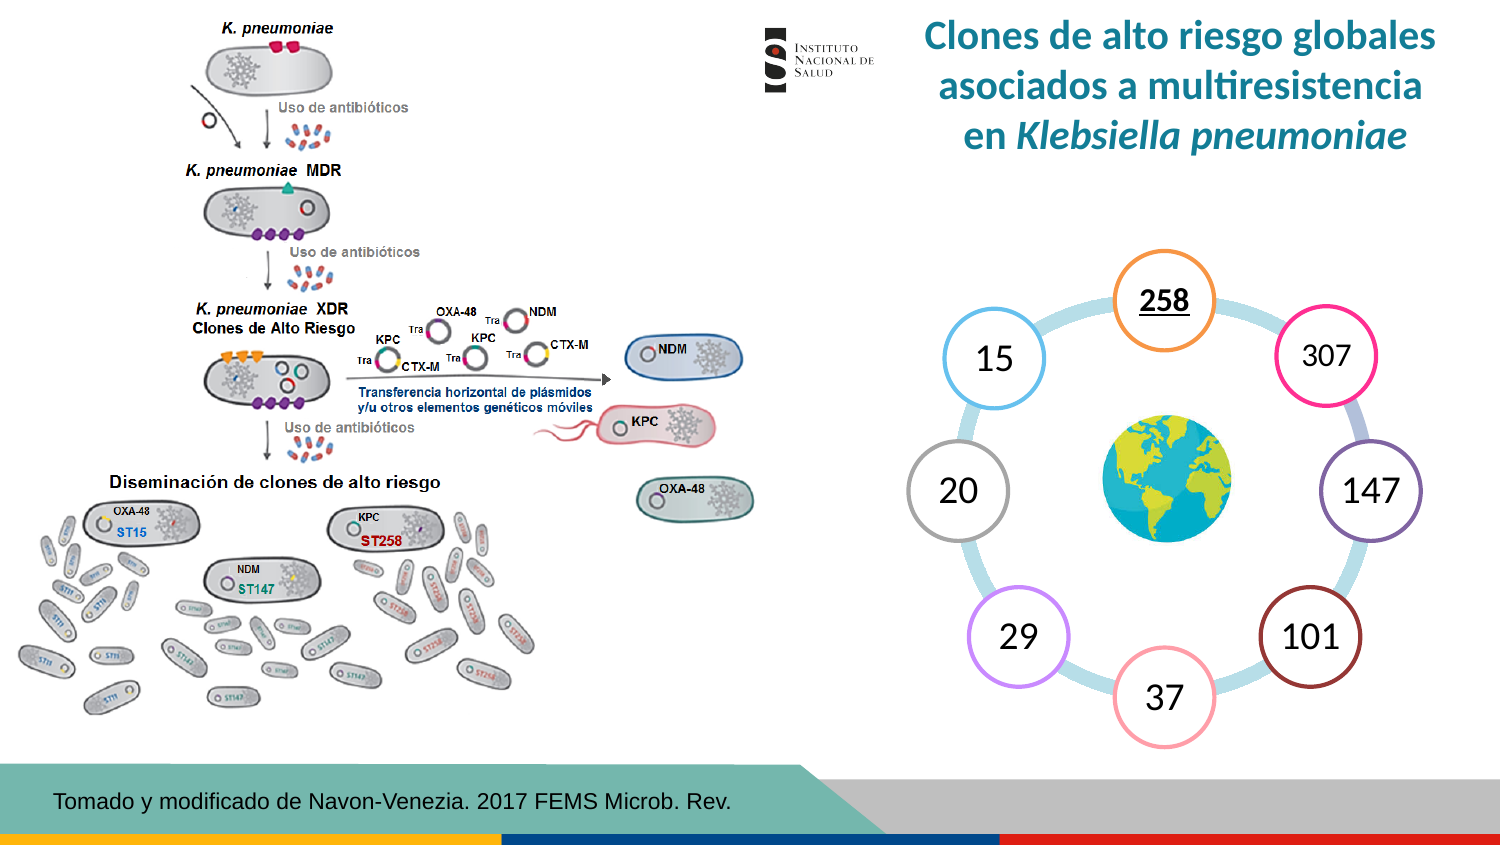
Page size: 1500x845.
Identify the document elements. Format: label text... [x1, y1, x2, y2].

picture [0, 834, 1500, 845]
picture [13, 22, 849, 721]
text_box Tomado y modificado de Navon-Venezia. 2017 FEMS Microb. Rev. [38, 779, 799, 822]
text_box Clones de alto riesgo globales asociados a multiresistencia en Klebsiella pneumoniae [849, 0, 1500, 165]
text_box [808, 234, 1500, 748]
